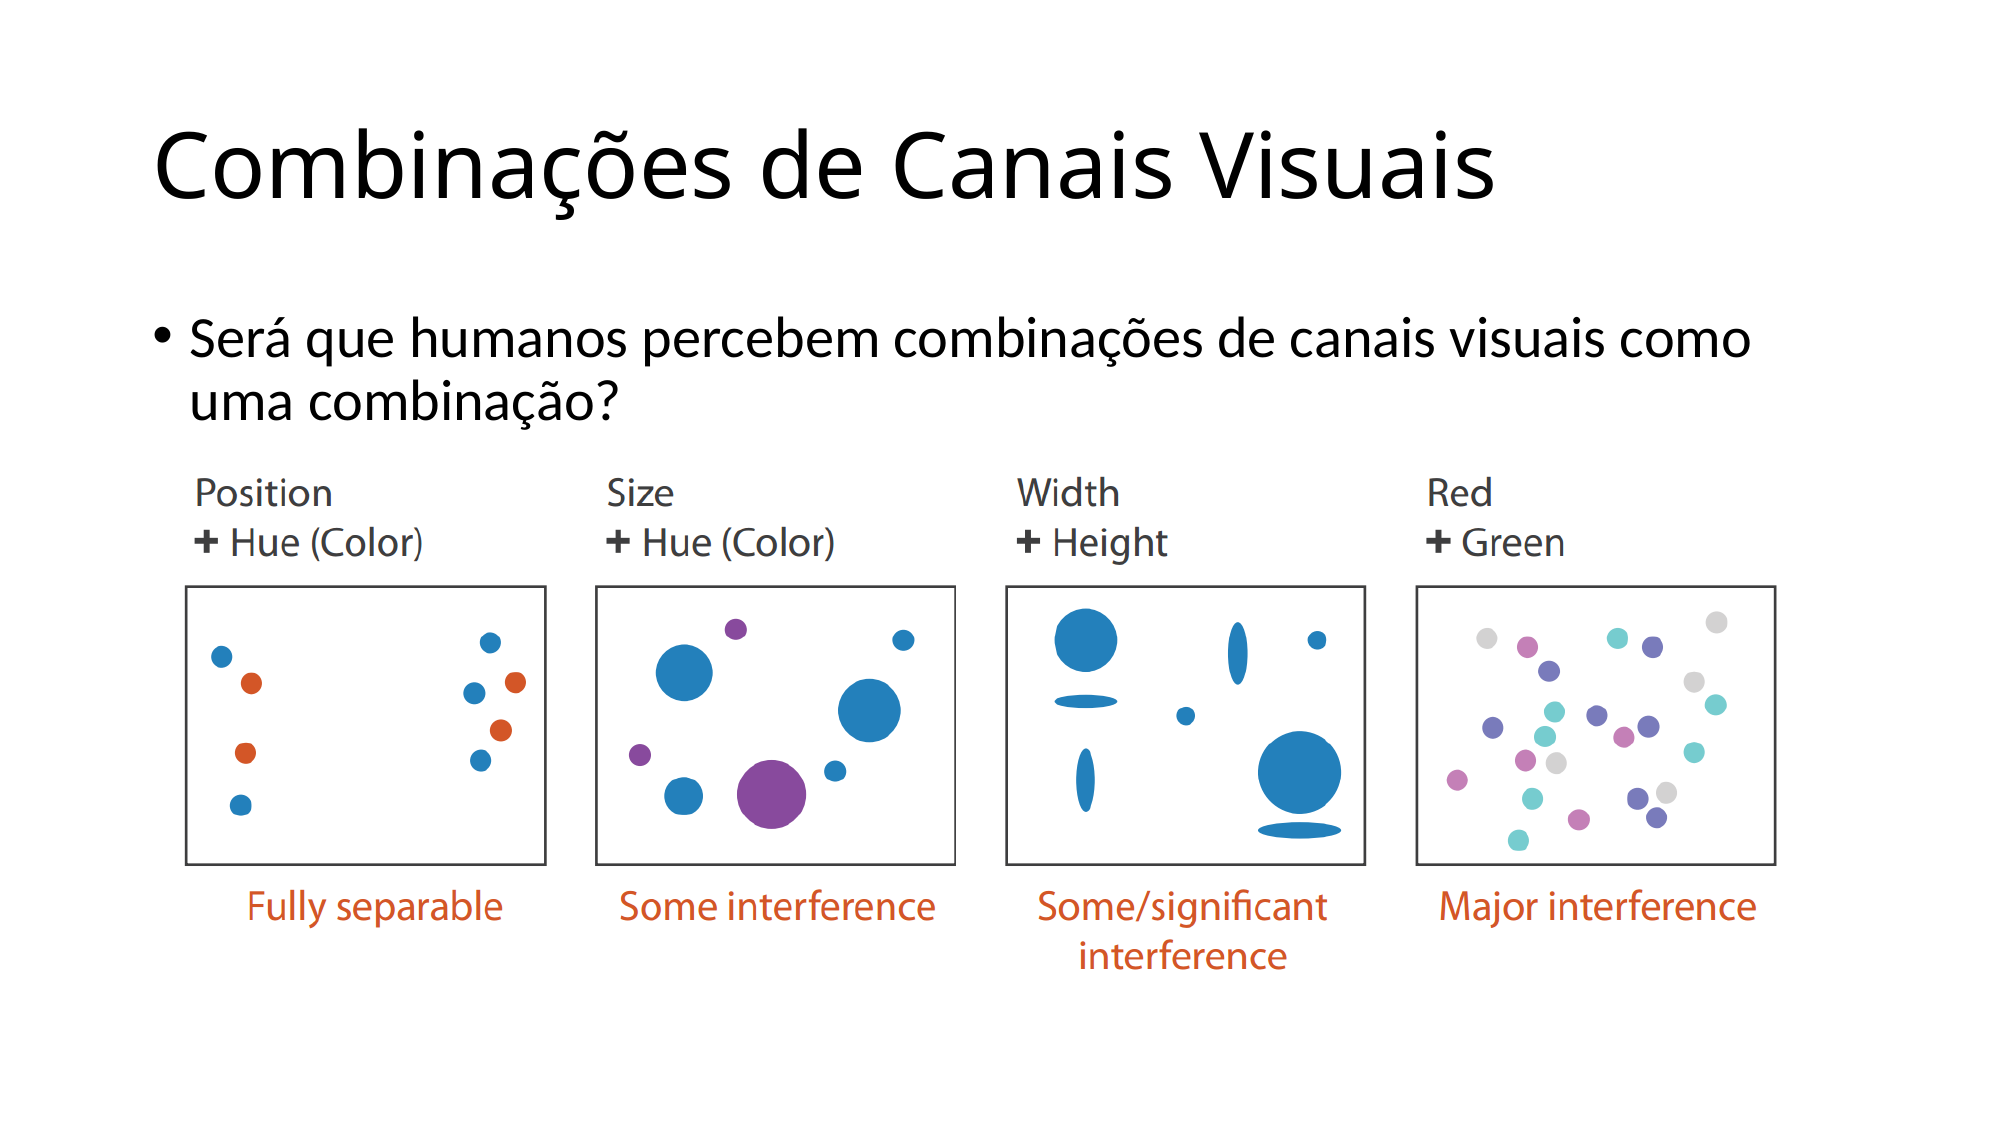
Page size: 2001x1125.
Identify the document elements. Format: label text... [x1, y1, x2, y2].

picture [184, 459, 1795, 993]
title Combinações de Canais Visuais [137, 59, 1863, 278]
list Será que humanos percebem combinações de canais visuais como uma combinação? [137, 299, 1863, 1014]
